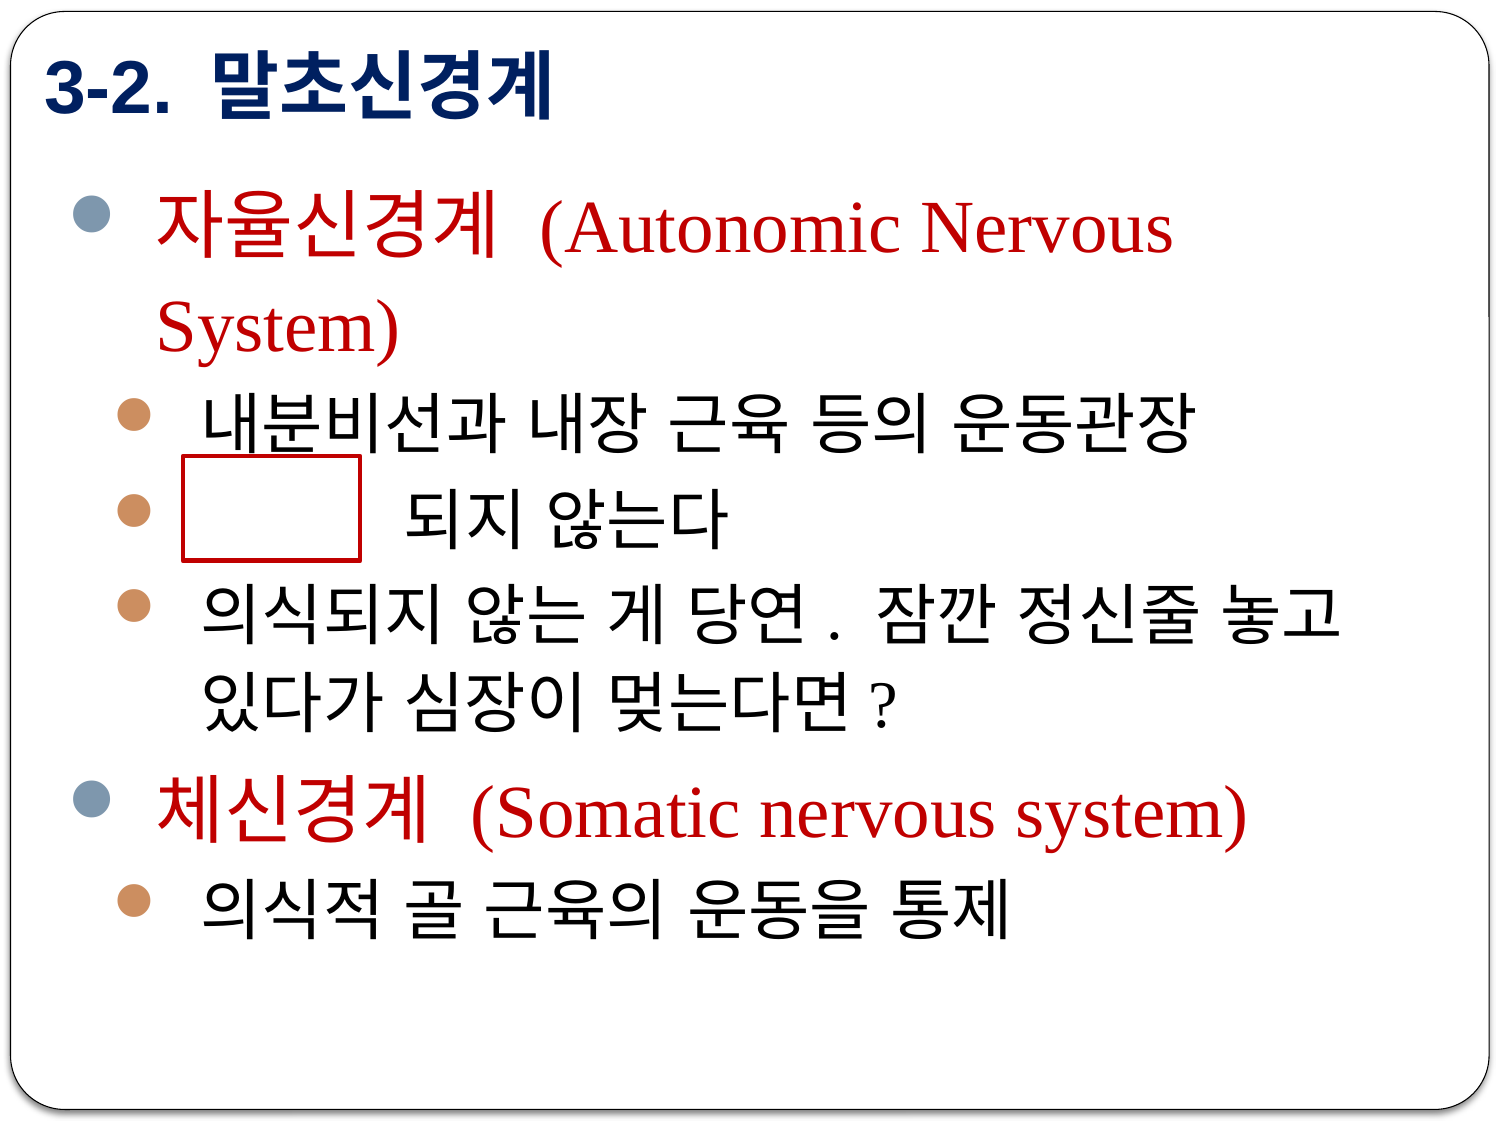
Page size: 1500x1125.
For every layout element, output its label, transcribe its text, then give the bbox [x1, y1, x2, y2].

text_box 자율신경계 (Autonomic Nervous System) 내분비선과 내장 근육 등의 운동관장 되지 않는다 의식되지 않는 게 당연. 잠깐 정신줄 놓고 있다가 심장이 멎는다면? 체신경계 (Somatic nervous system) 의식적 골 근육의 운동을 통제 [53, 160, 1436, 1083]
title 3-2. 말초신경계 [29, 30, 1382, 144]
text_box [182, 455, 361, 562]
